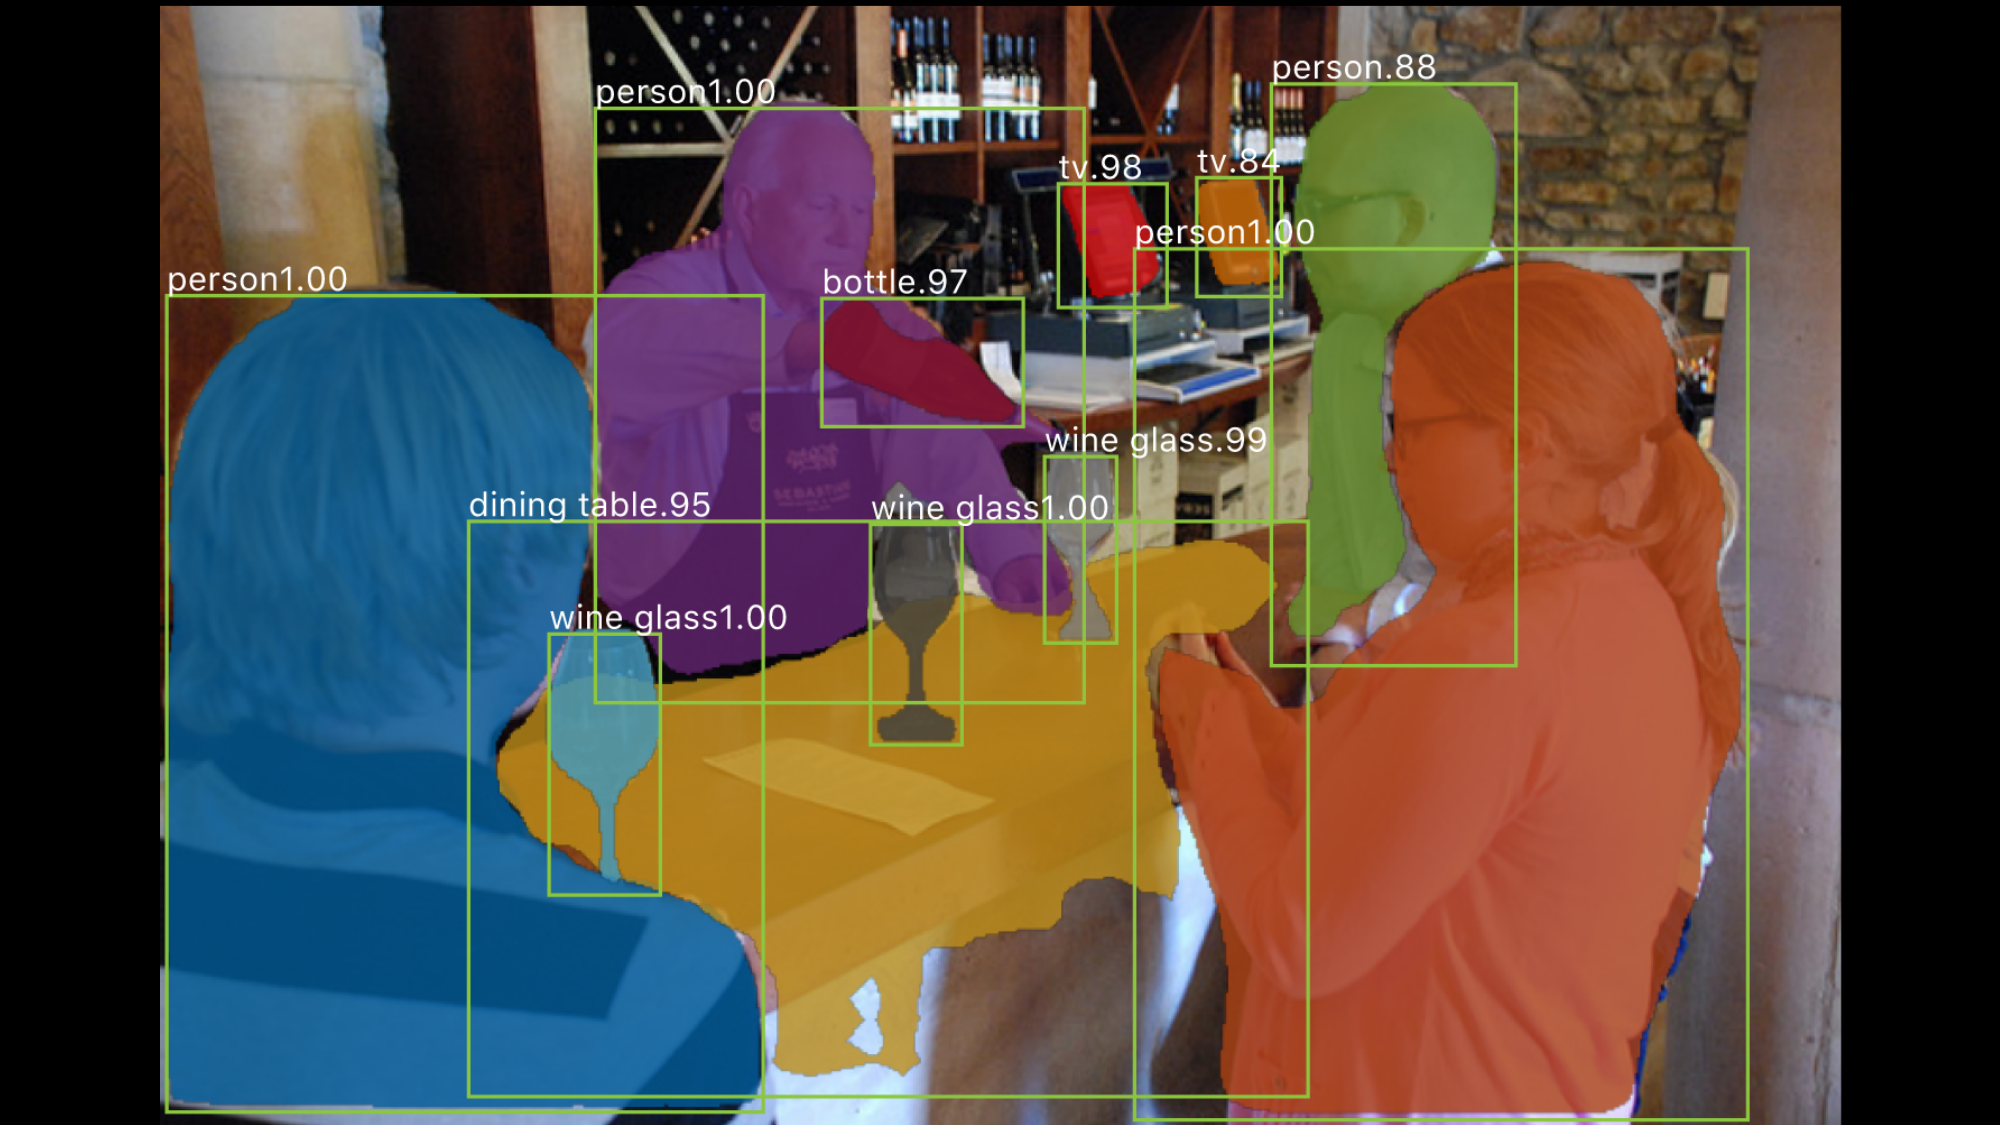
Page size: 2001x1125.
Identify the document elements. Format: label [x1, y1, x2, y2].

picture [160, 0, 1845, 1125]
